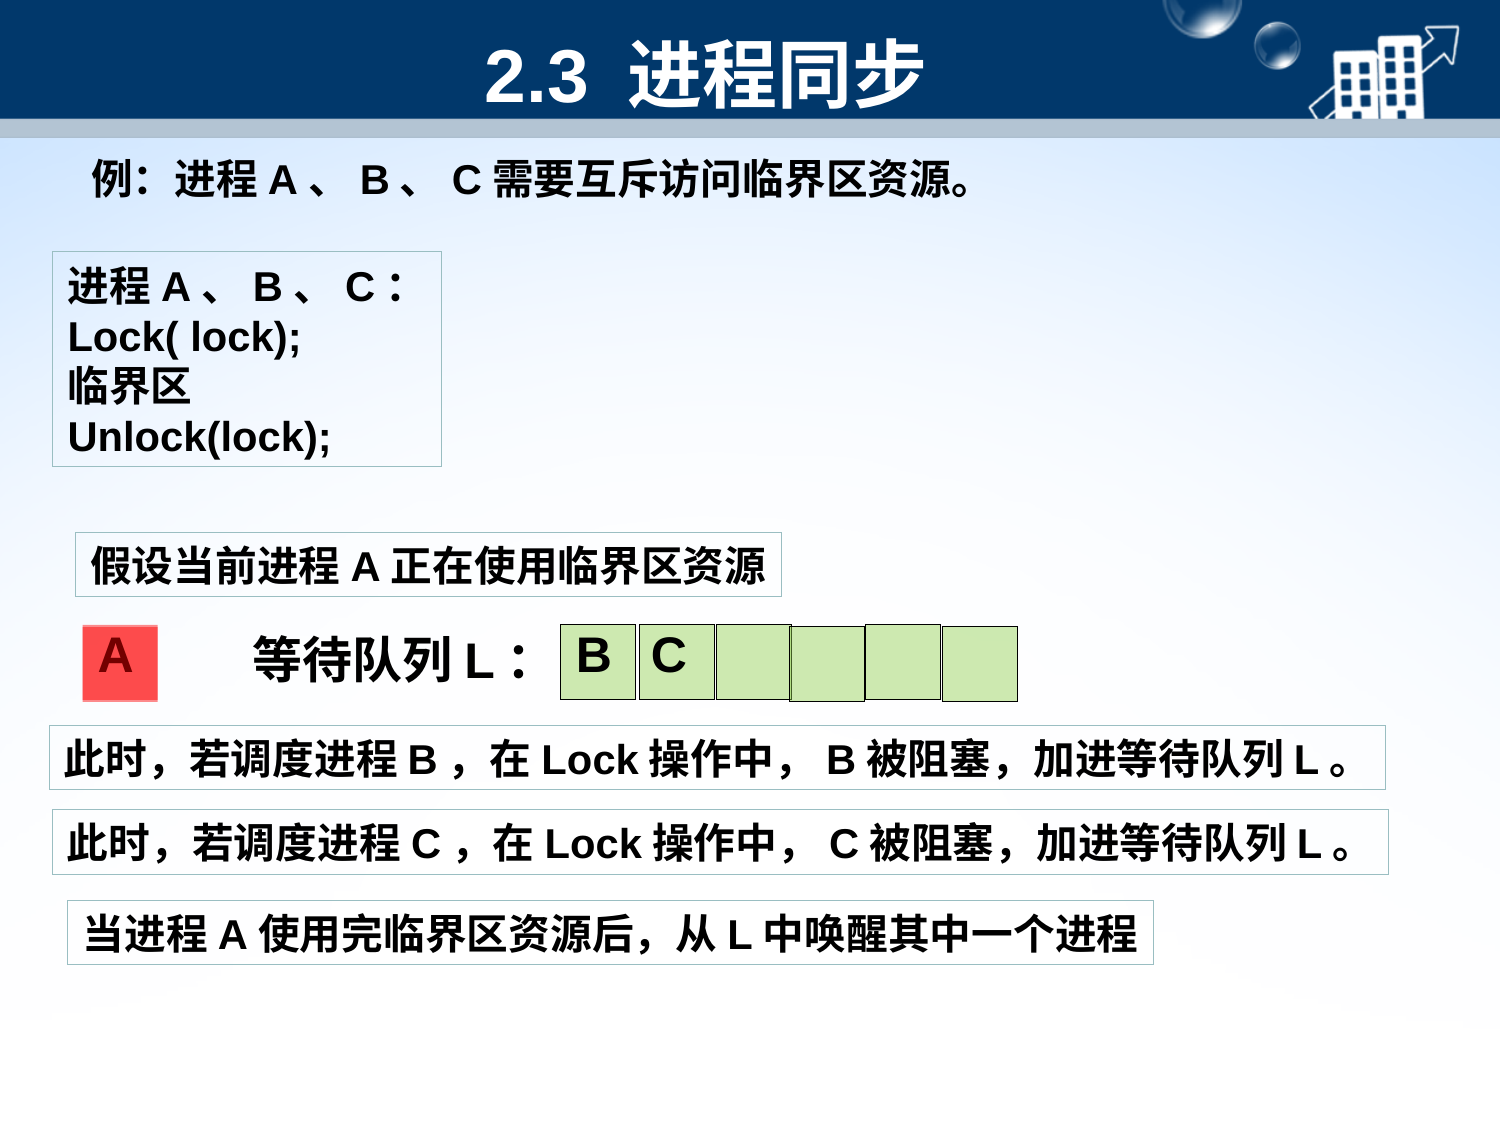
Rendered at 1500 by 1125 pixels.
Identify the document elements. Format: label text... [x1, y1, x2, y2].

title 2.3 进程同步 [75, 45, 1338, 100]
text_box [639, 624, 715, 700]
text_box [716, 624, 792, 700]
text_box [789, 626, 865, 702]
text_box [865, 624, 941, 700]
text_box [942, 626, 1018, 702]
text_box C [635, 627, 711, 702]
text_box 例：进程A、B、C需要互斥访问临界区资源。 [76, 145, 1400, 211]
picture [0, 0, 1500, 1125]
text_box 假设当前进程A正在使用临界区资源 [75, 532, 782, 597]
text_box 当进程A使用完临界区资源后，从L中唤醒其中一个进程 [67, 900, 1154, 965]
text_box 等待队列L： [237, 621, 572, 696]
text_box 此时，若调度进程B，在Lock操作中，B被阻塞，加进等待队列L。 [49, 725, 1386, 790]
text_box [82, 624, 158, 700]
text_box B [560, 627, 635, 702]
text_box 进程A、B、C： Lock( lock); 临界区 Unlock(lock); [52, 251, 442, 467]
text_box 此时，若调度进程C，在Lock操作中，C被阻塞，加进等待队列L。 [52, 809, 1389, 875]
